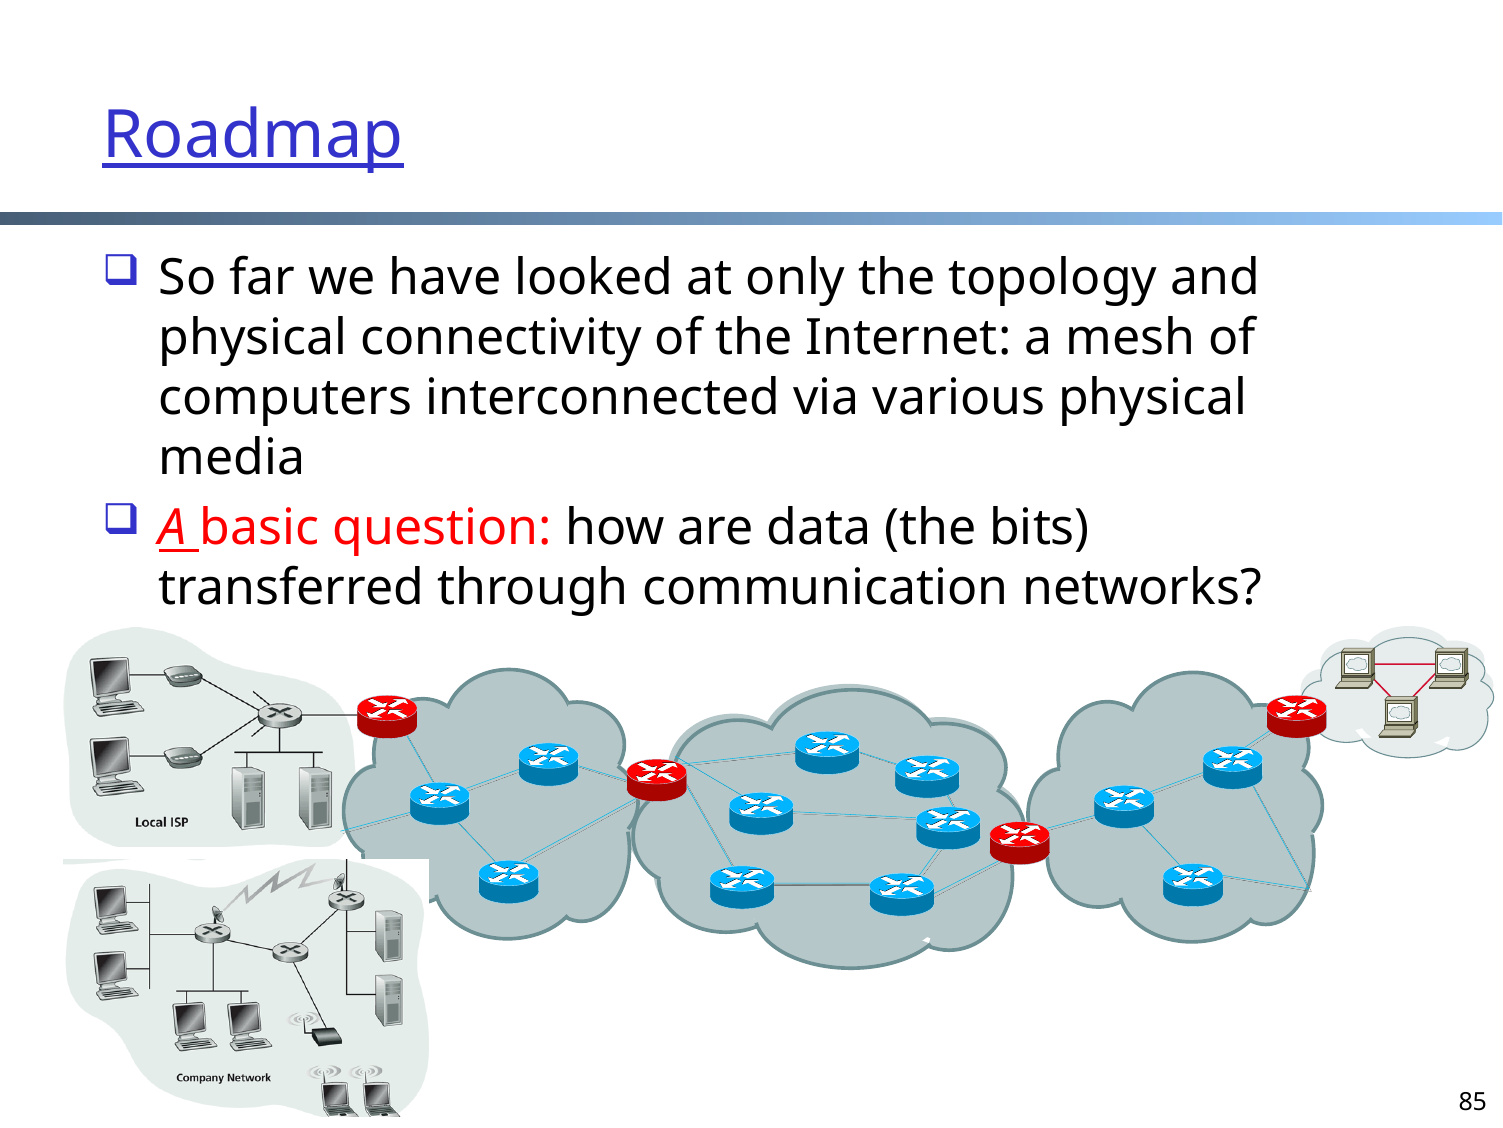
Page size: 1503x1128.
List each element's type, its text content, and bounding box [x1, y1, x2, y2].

text_box Roadmap [87, 37, 1439, 225]
slide_number 85 [1151, 1051, 1503, 1128]
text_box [63, 625, 1495, 1117]
text_box So far we have looked at only the topology and physical connectivity of the Internet: a mesh of computers interconnected via various physical media A basic question: how are data (the bits) transferred through communication networks? [87, 237, 1351, 624]
